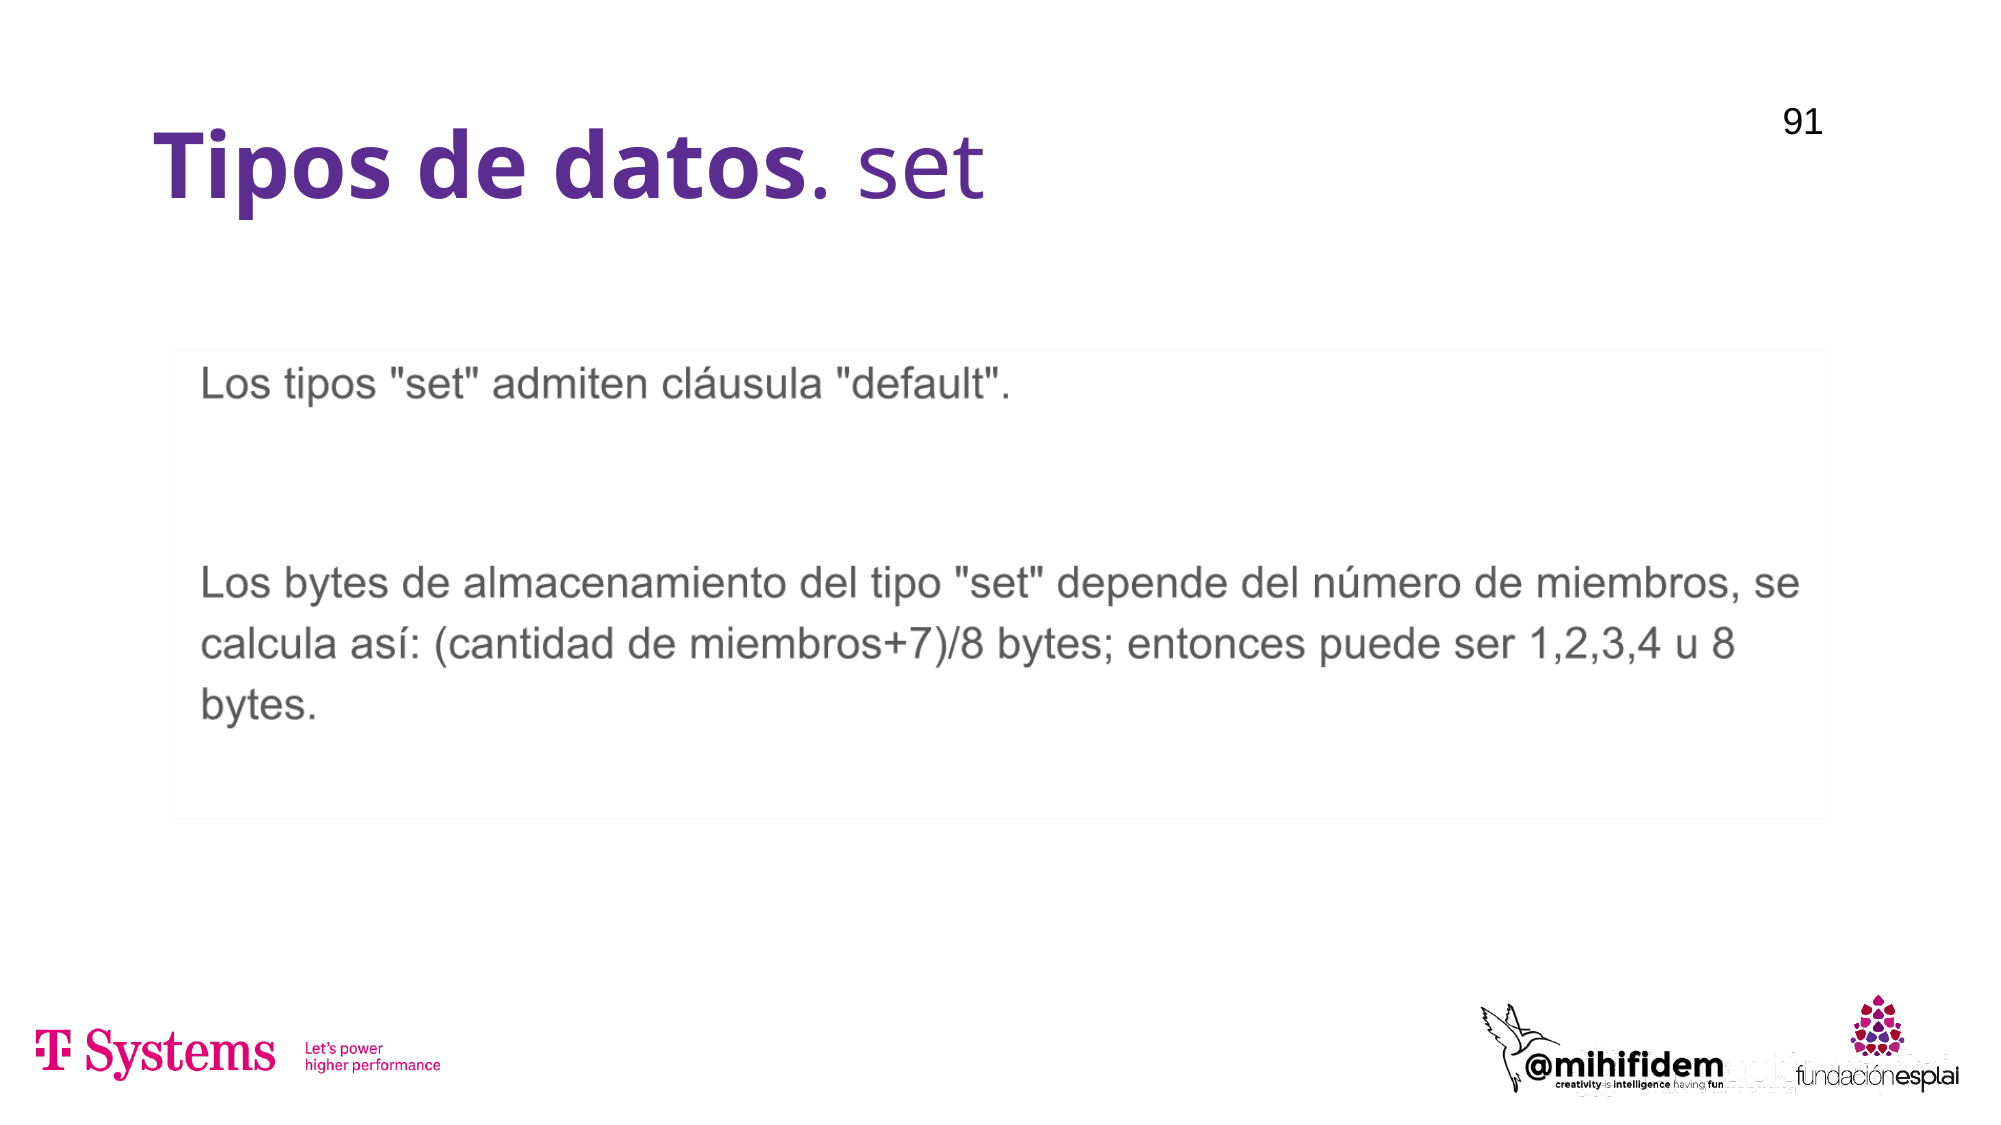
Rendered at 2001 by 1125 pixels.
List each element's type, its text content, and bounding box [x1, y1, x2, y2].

text_box 91 [1767, 89, 1863, 150]
text_box Tipos de datos. set [137, 59, 1863, 278]
picture [1472, 986, 1965, 1103]
picture [175, 349, 1825, 820]
picture [36, 1027, 440, 1081]
